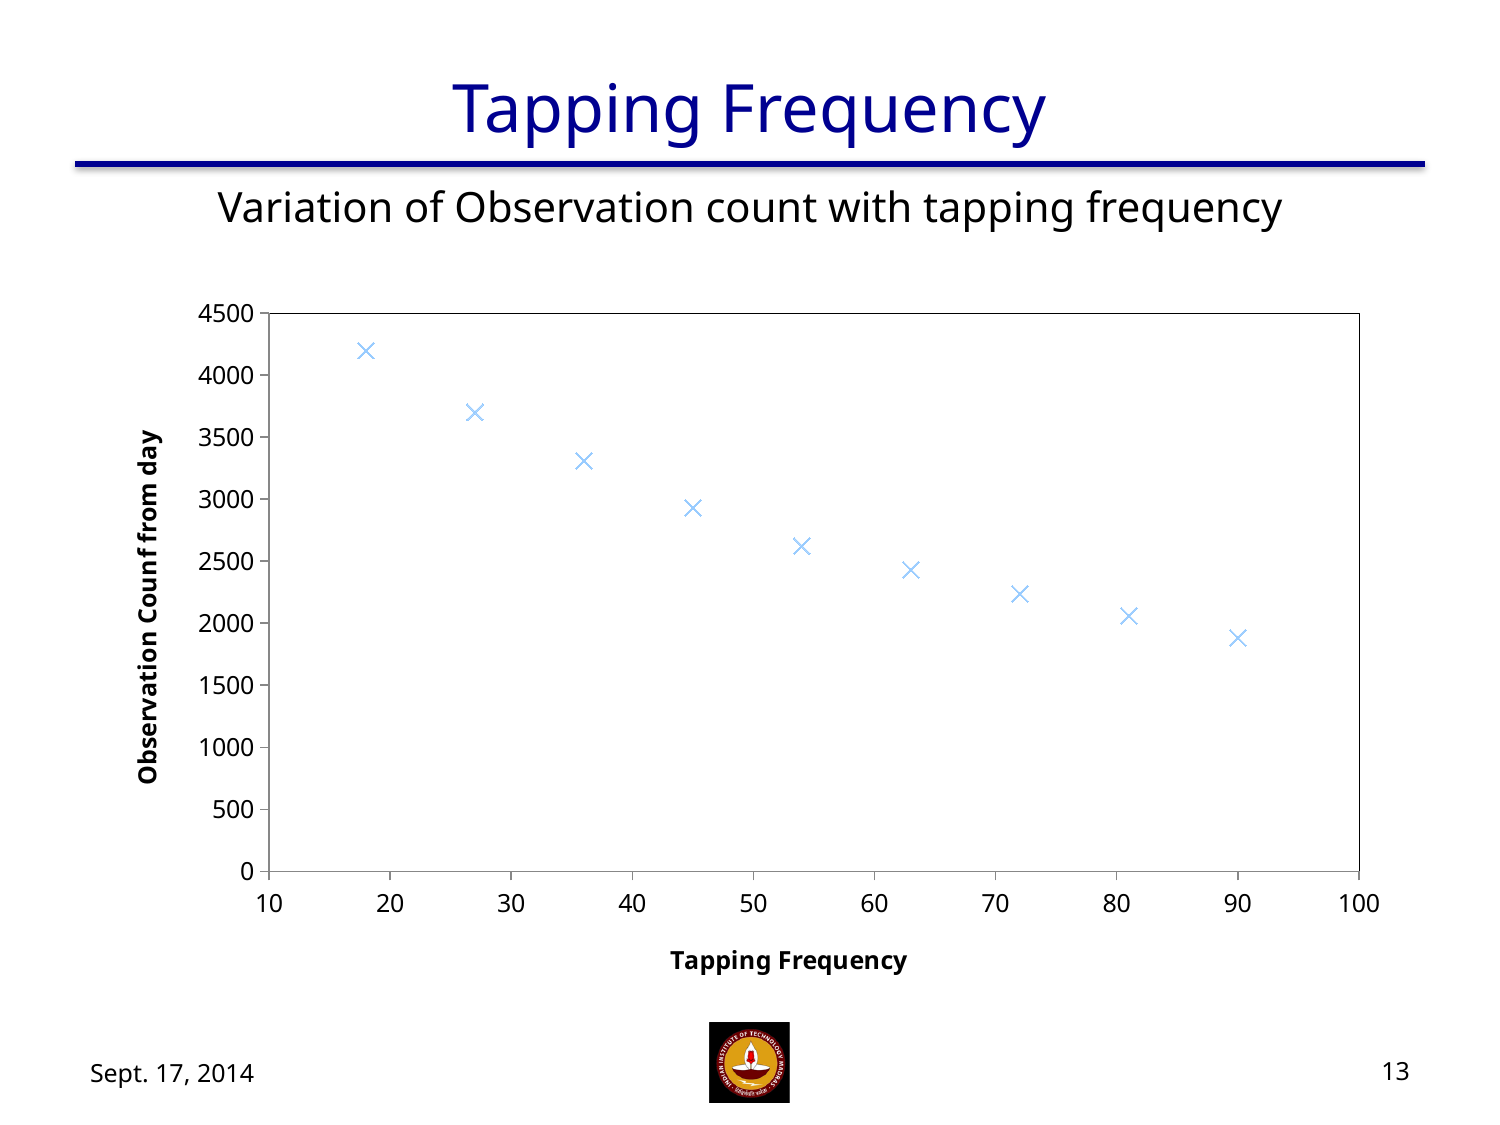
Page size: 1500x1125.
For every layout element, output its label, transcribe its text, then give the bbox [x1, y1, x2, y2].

title Tapping Frequency [75, 12, 1425, 136]
picture [709, 1022, 790, 1103]
chart [95, 280, 1407, 1010]
text_box Variation of Observation count with tapping frequency [74, 136, 1425, 276]
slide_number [75, 1042, 425, 1103]
slide_number 13 [1074, 1042, 1425, 1103]
